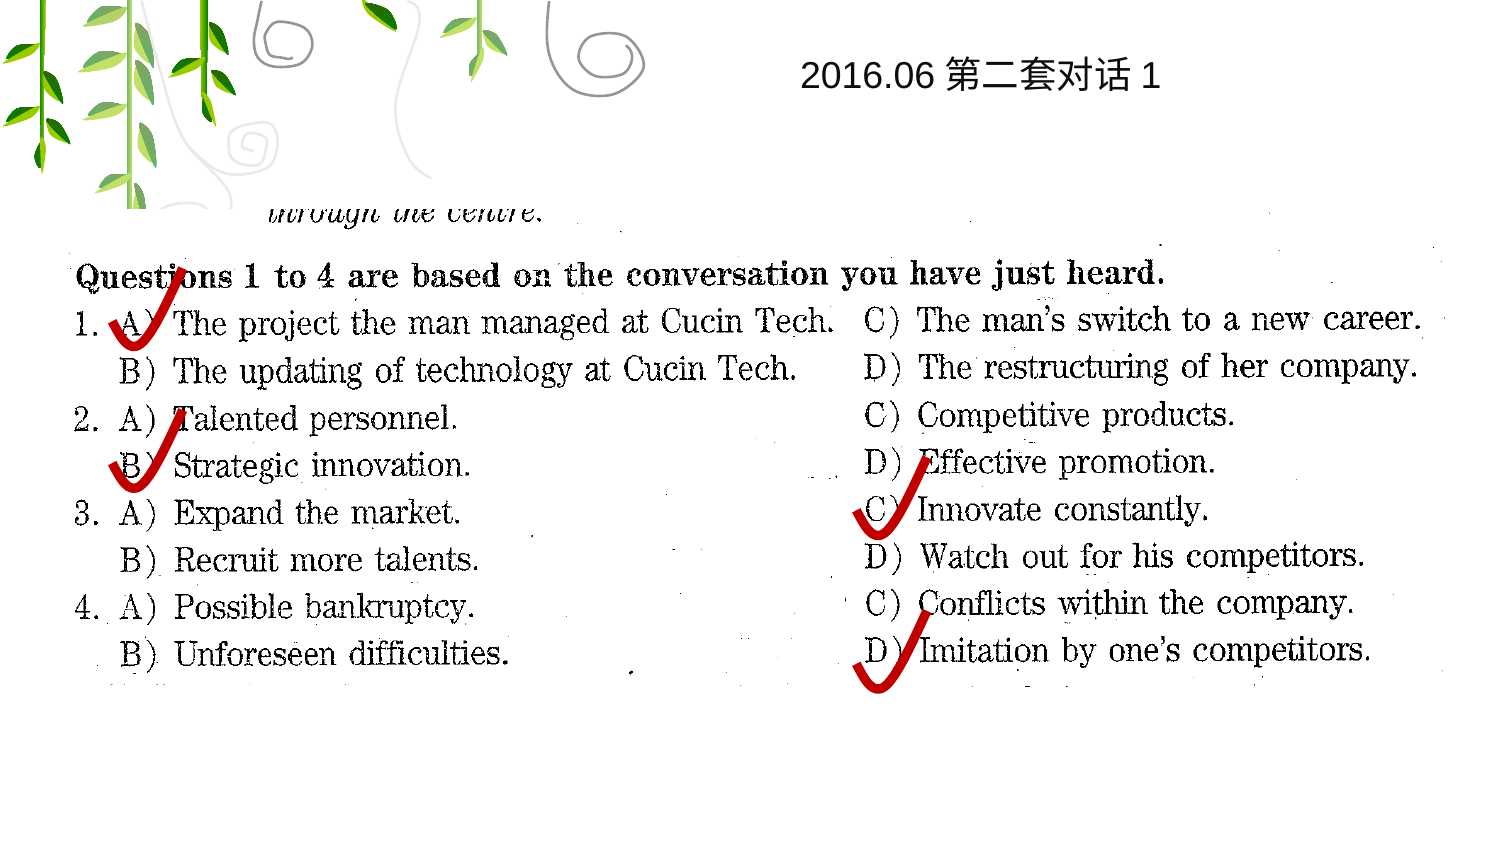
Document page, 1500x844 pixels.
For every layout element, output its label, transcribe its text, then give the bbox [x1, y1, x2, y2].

text_box 2016.06第二套对话1 [785, 43, 1424, 104]
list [64, 208, 1459, 688]
